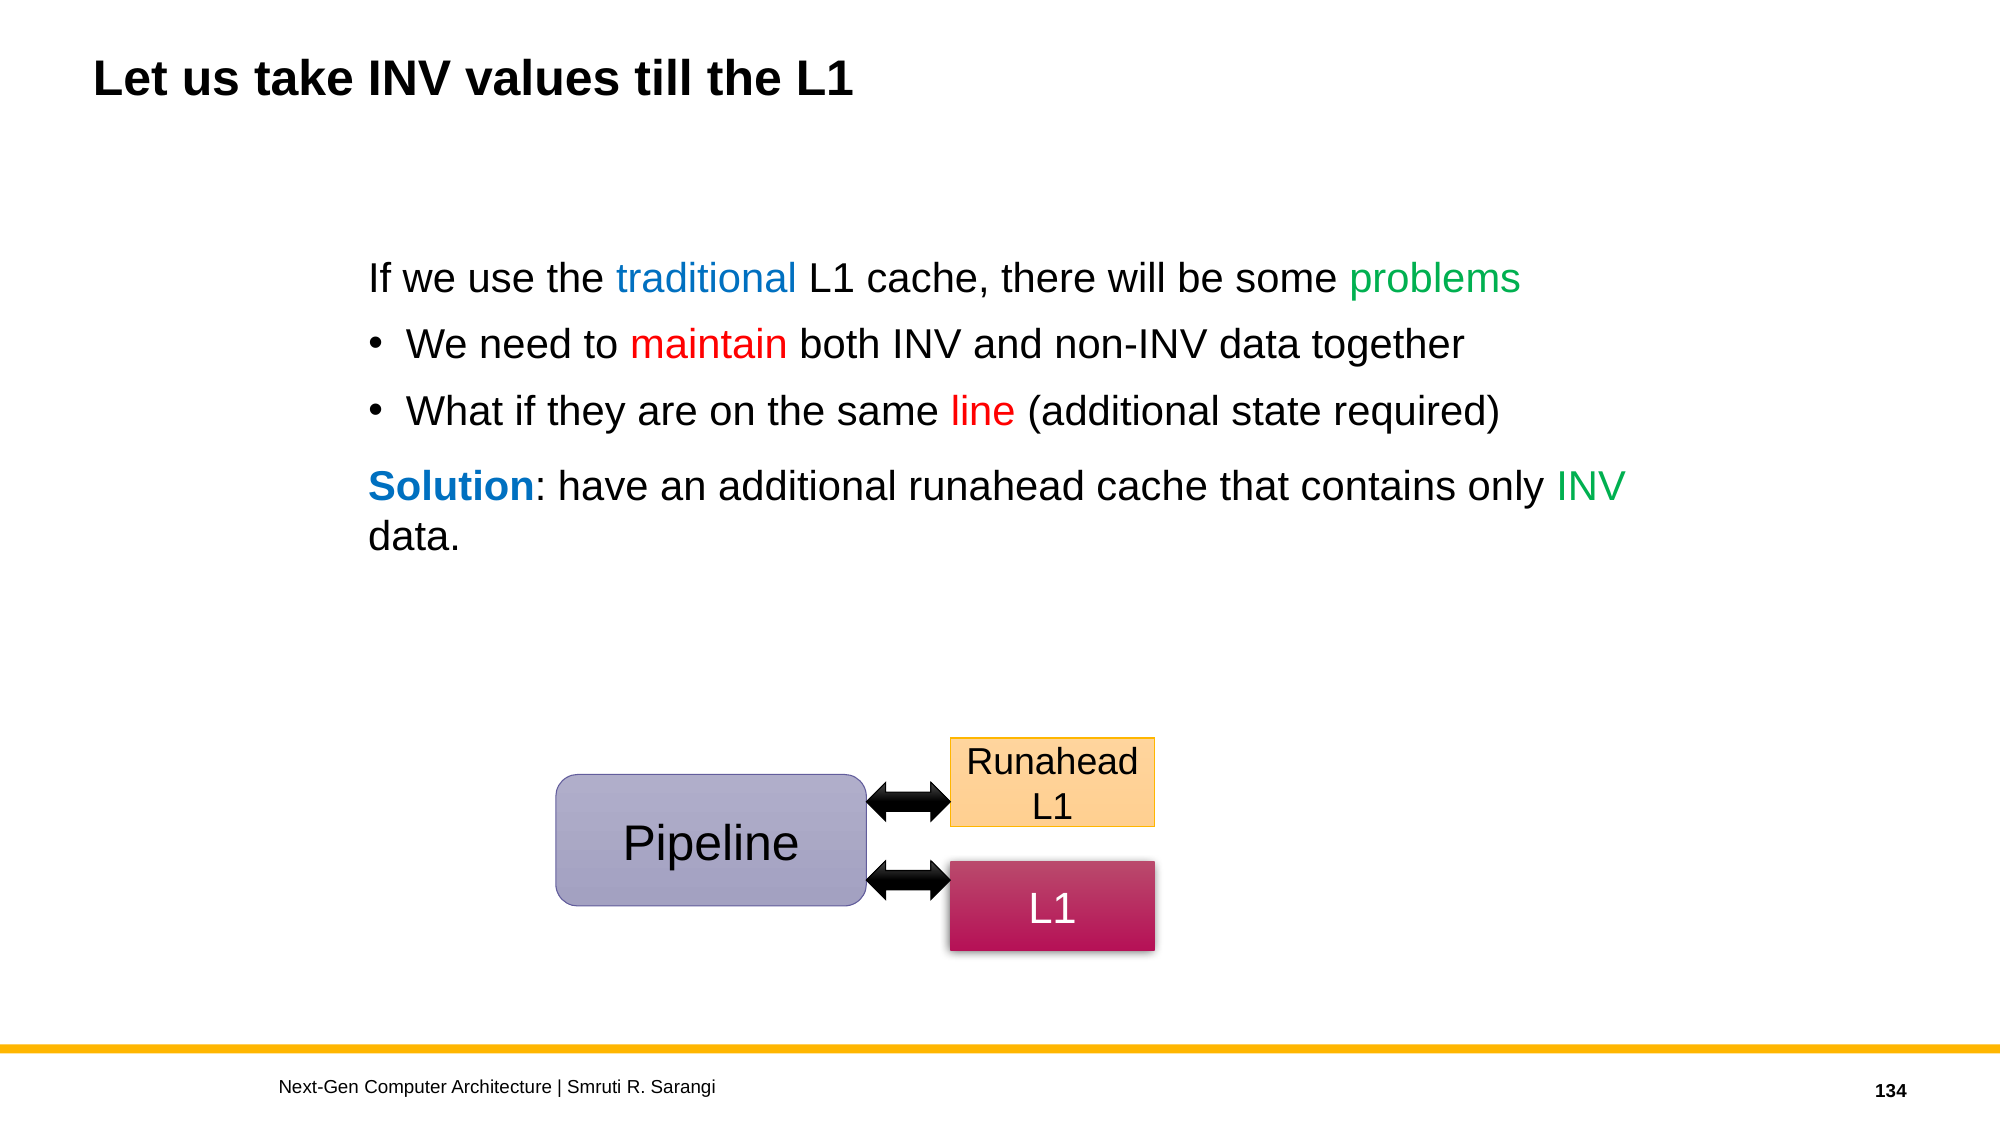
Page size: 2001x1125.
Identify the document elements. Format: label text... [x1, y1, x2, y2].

text_box Pipeline [555, 773, 867, 907]
footer Next-Gen Computer Architecture | Smruti R. Sarangi [263, 1067, 1464, 1105]
text_box Runahead L1 [950, 737, 1155, 827]
title Let us take INV values till the L1 [78, 45, 1578, 180]
slide_number 134 [1711, 1071, 1922, 1109]
text_box [865, 781, 952, 823]
list If we use the traditional L1 cache, there will be some problems We need to maintain both INV and non-INV data together What if they are on the same line (additional state required) Solution: have an additional runahead cache that contains only INV data. [353, 243, 1647, 584]
text_box [865, 859, 952, 901]
text_box L1 [950, 861, 1155, 951]
